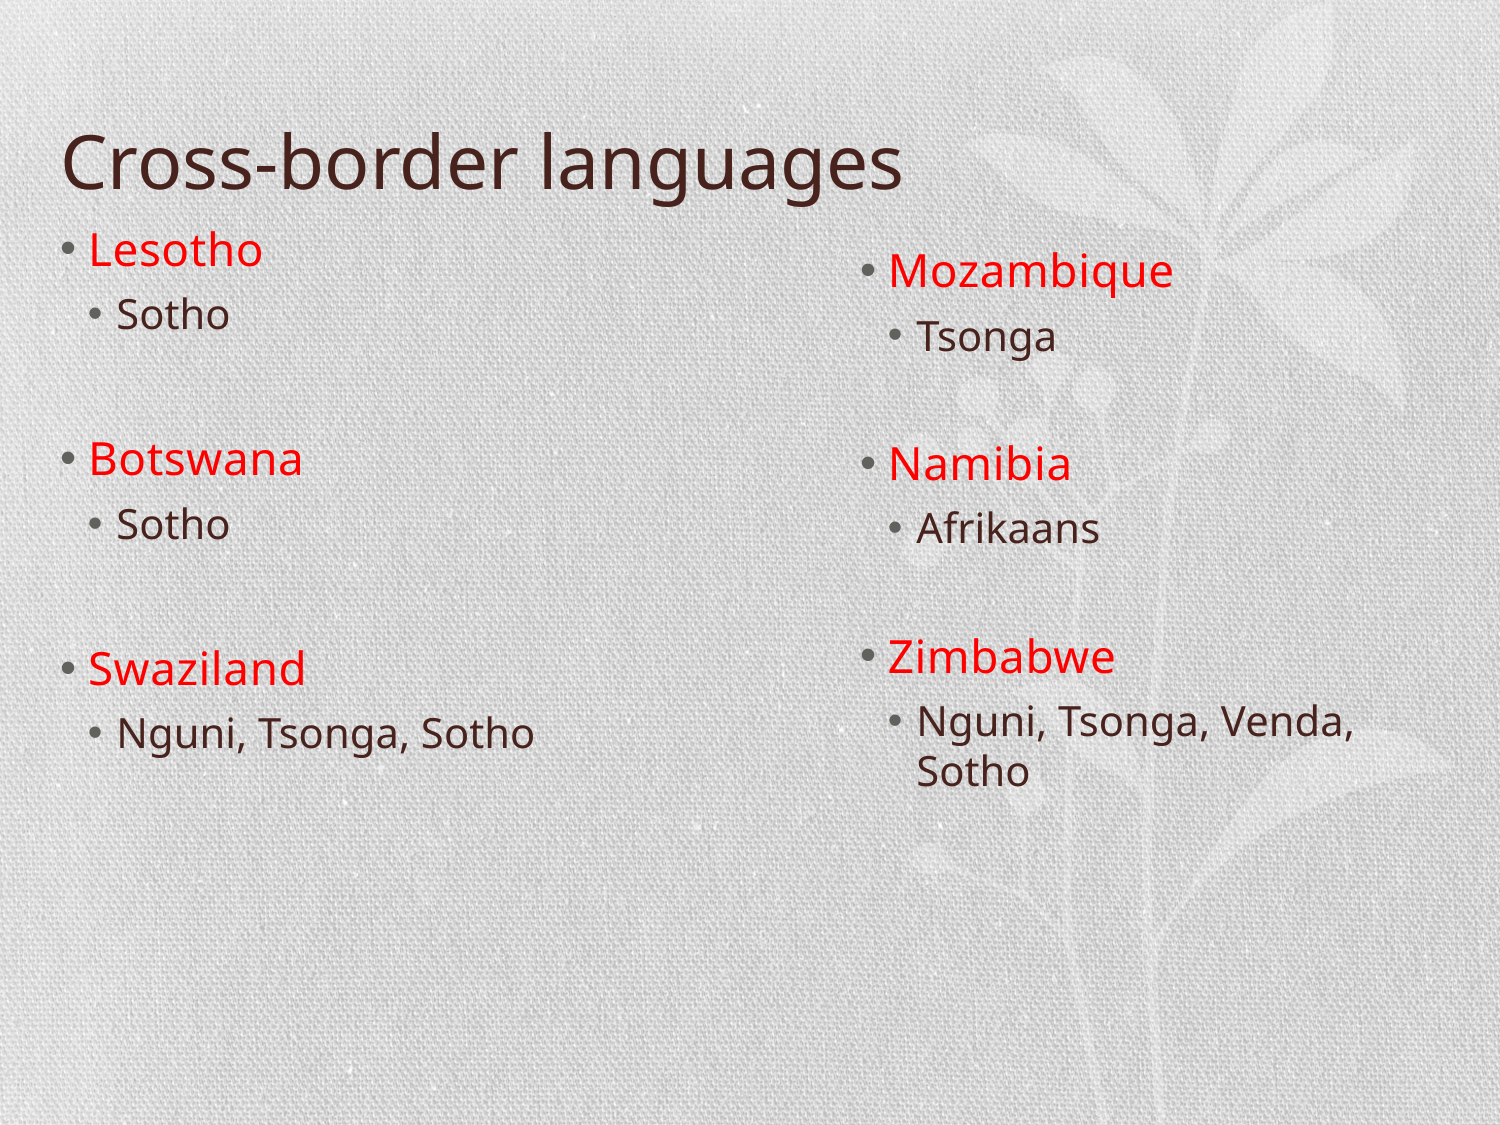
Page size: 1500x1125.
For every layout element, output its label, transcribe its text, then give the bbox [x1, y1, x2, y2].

list Lesotho Sotho Botswana Sotho Swaziland Nguni, Tsonga, Sotho [45, 213, 711, 1023]
title Cross-border languages [45, 37, 1455, 213]
text_box Mozambique Tsonga Namibia Afrikaans Zimbabwe Nguni, Tsonga, Venda, Sotho [844, 234, 1455, 1045]
